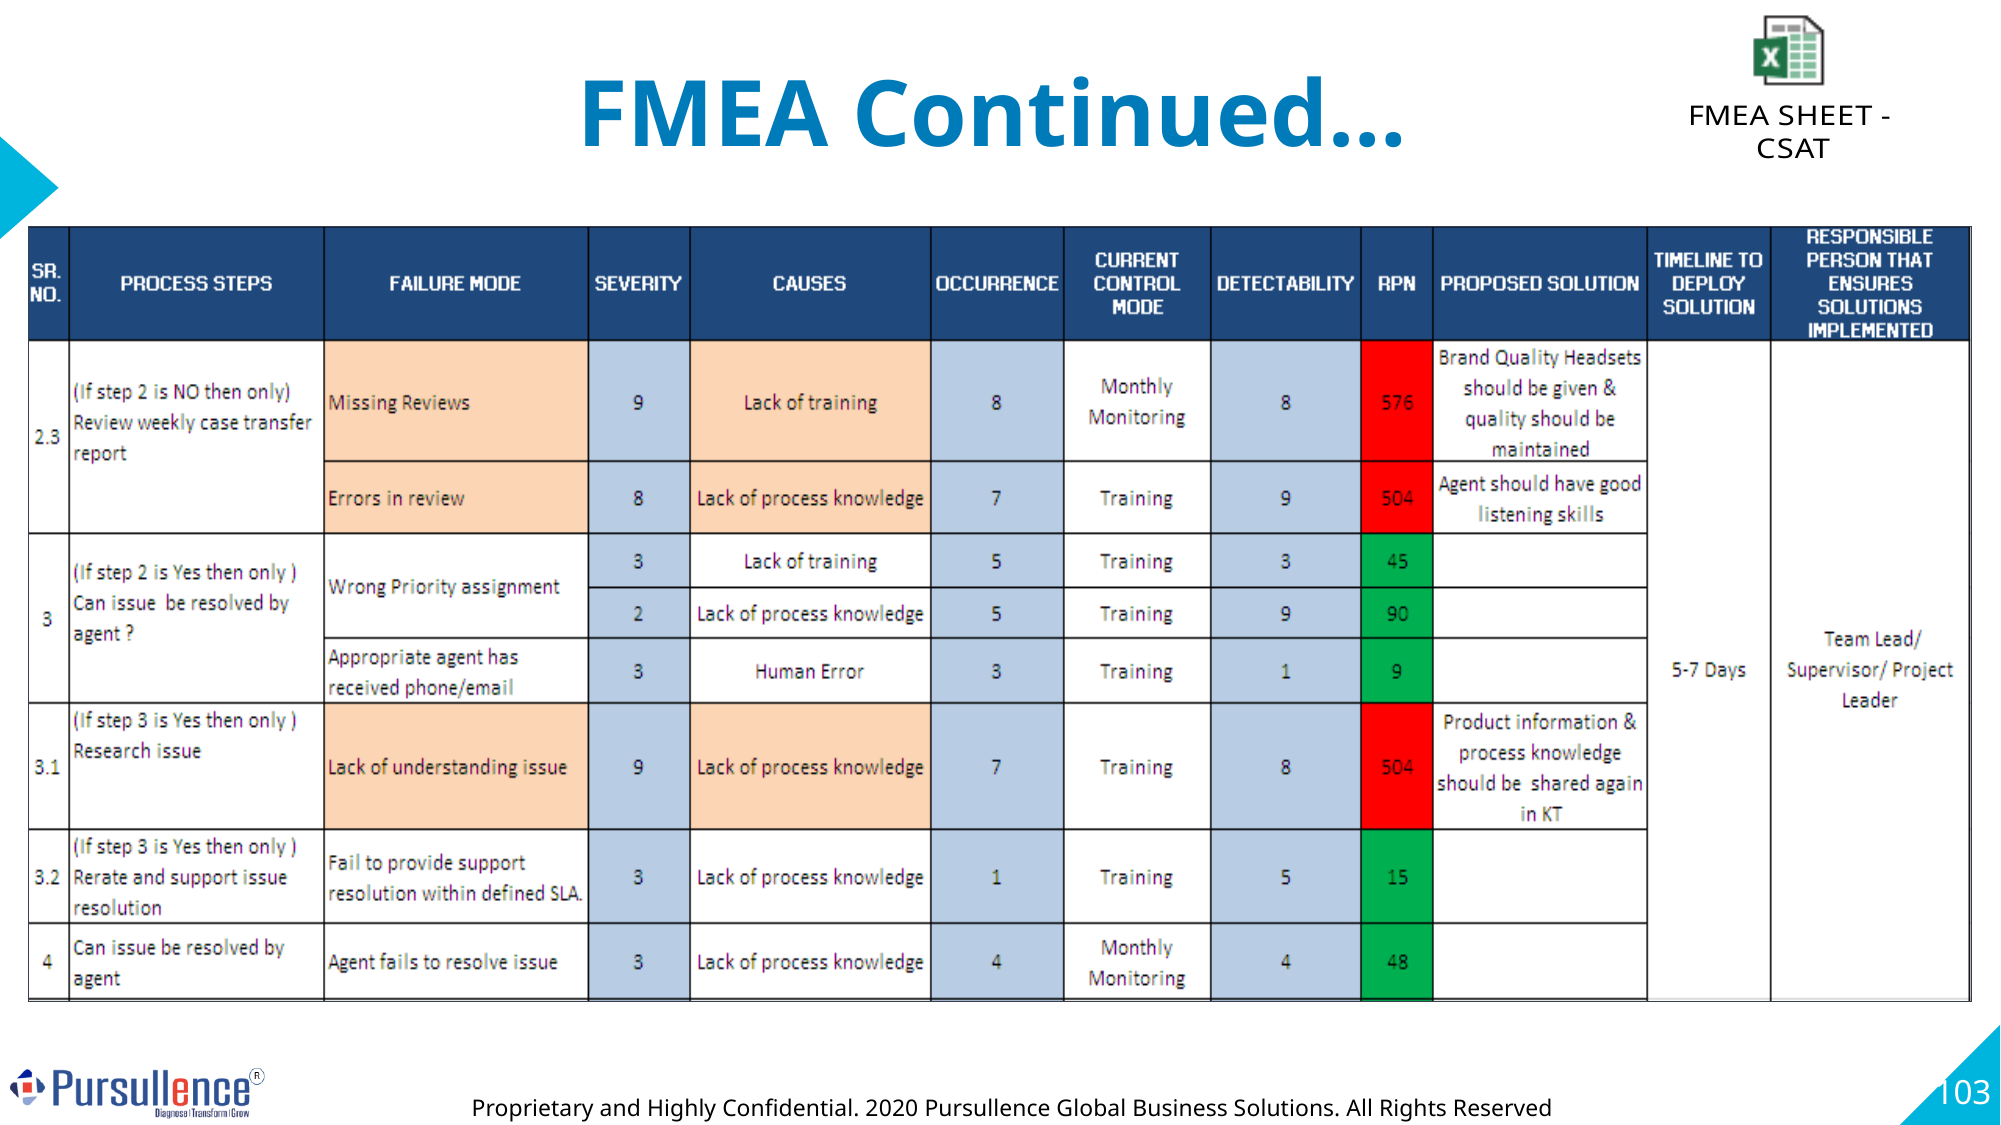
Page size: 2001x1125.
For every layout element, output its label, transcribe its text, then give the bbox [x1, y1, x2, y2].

picture [28, 226, 1972, 1003]
slide_number 103 [1891, 1014, 1992, 1117]
picture [0, 1061, 265, 1122]
text_box FMEA Continued… [264, 0, 1721, 114]
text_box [1669, 14, 1918, 198]
text_box Proprietary and Highly Confidential. 2020 Pursullence Global Business Solutions. All Rights Reserved [456, 1085, 1734, 1125]
